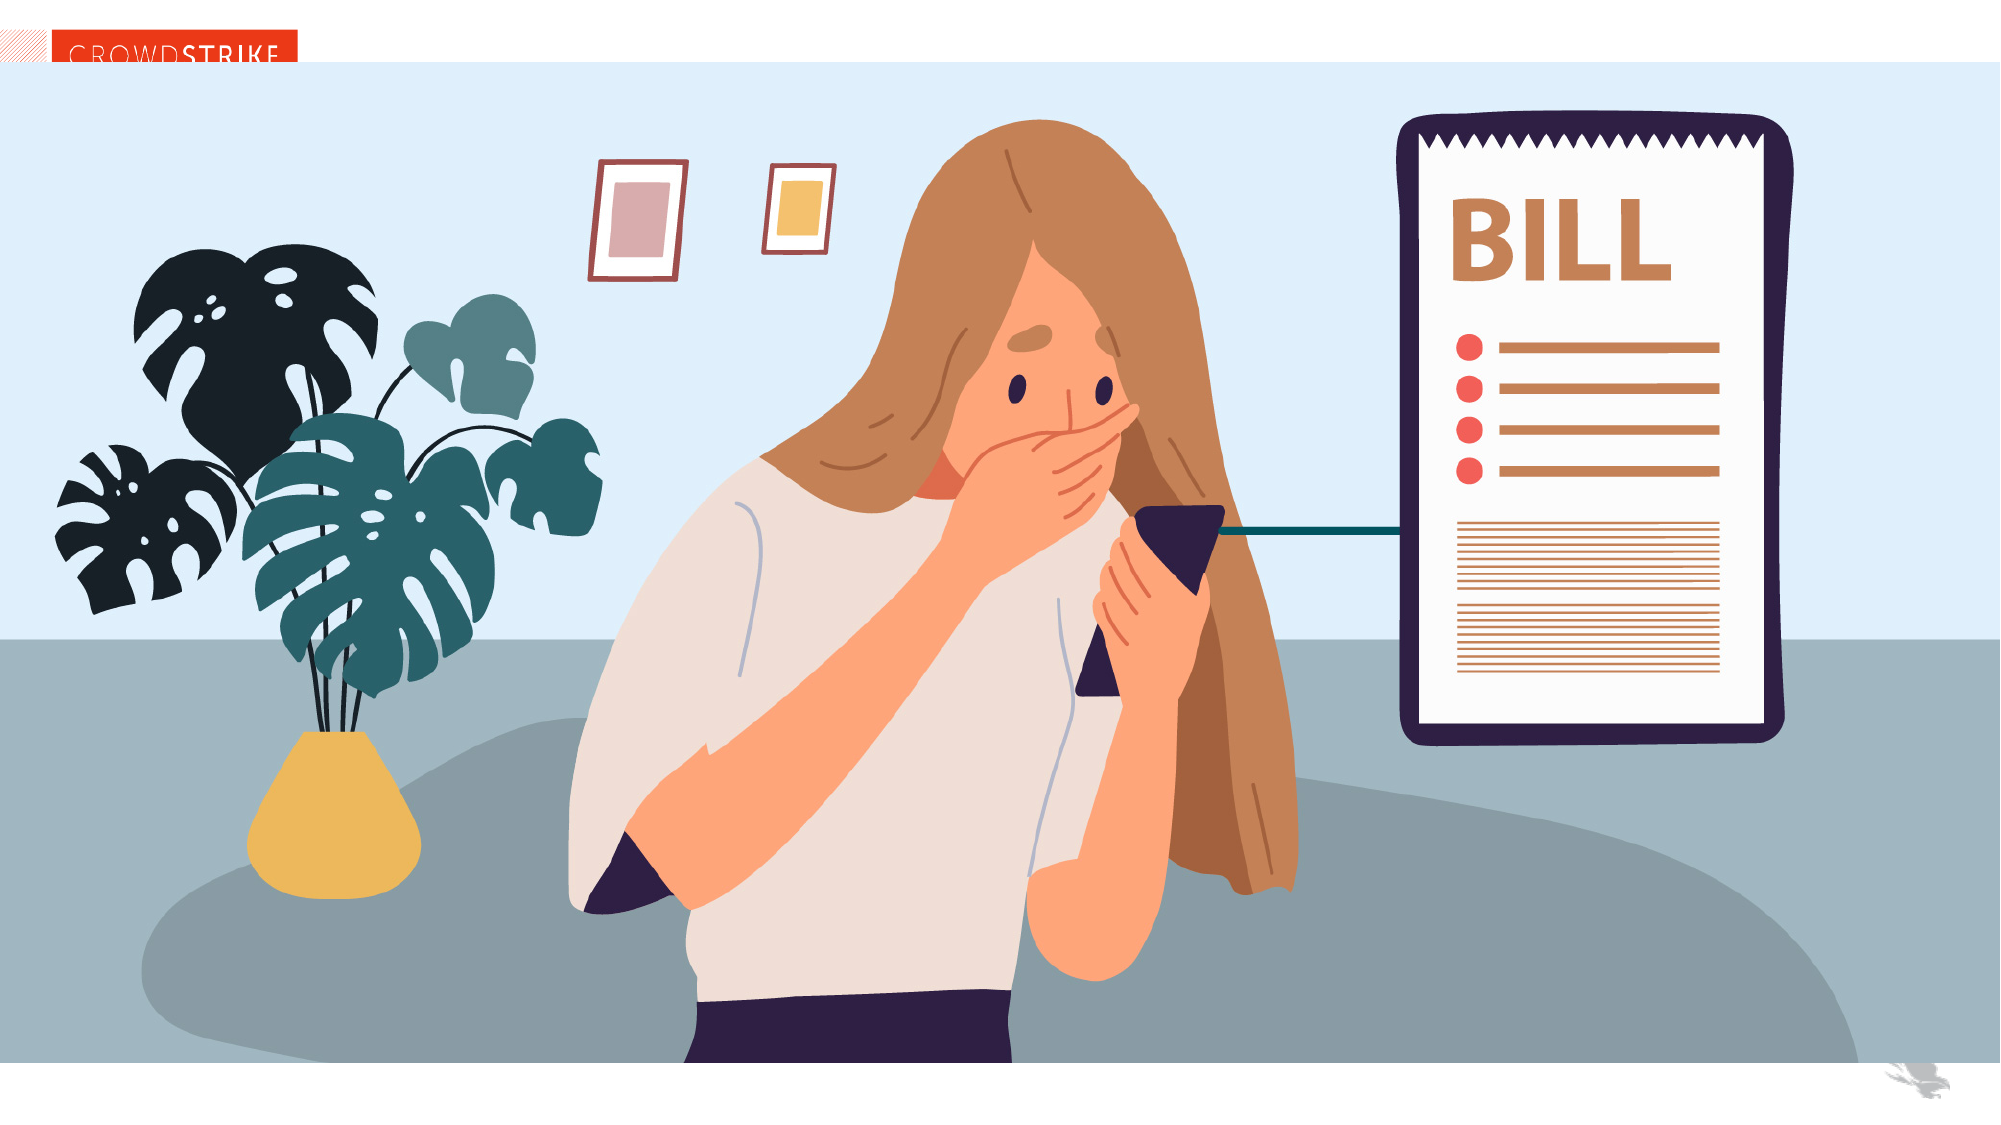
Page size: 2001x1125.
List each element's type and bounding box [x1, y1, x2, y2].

picture [0, 62, 2000, 1063]
